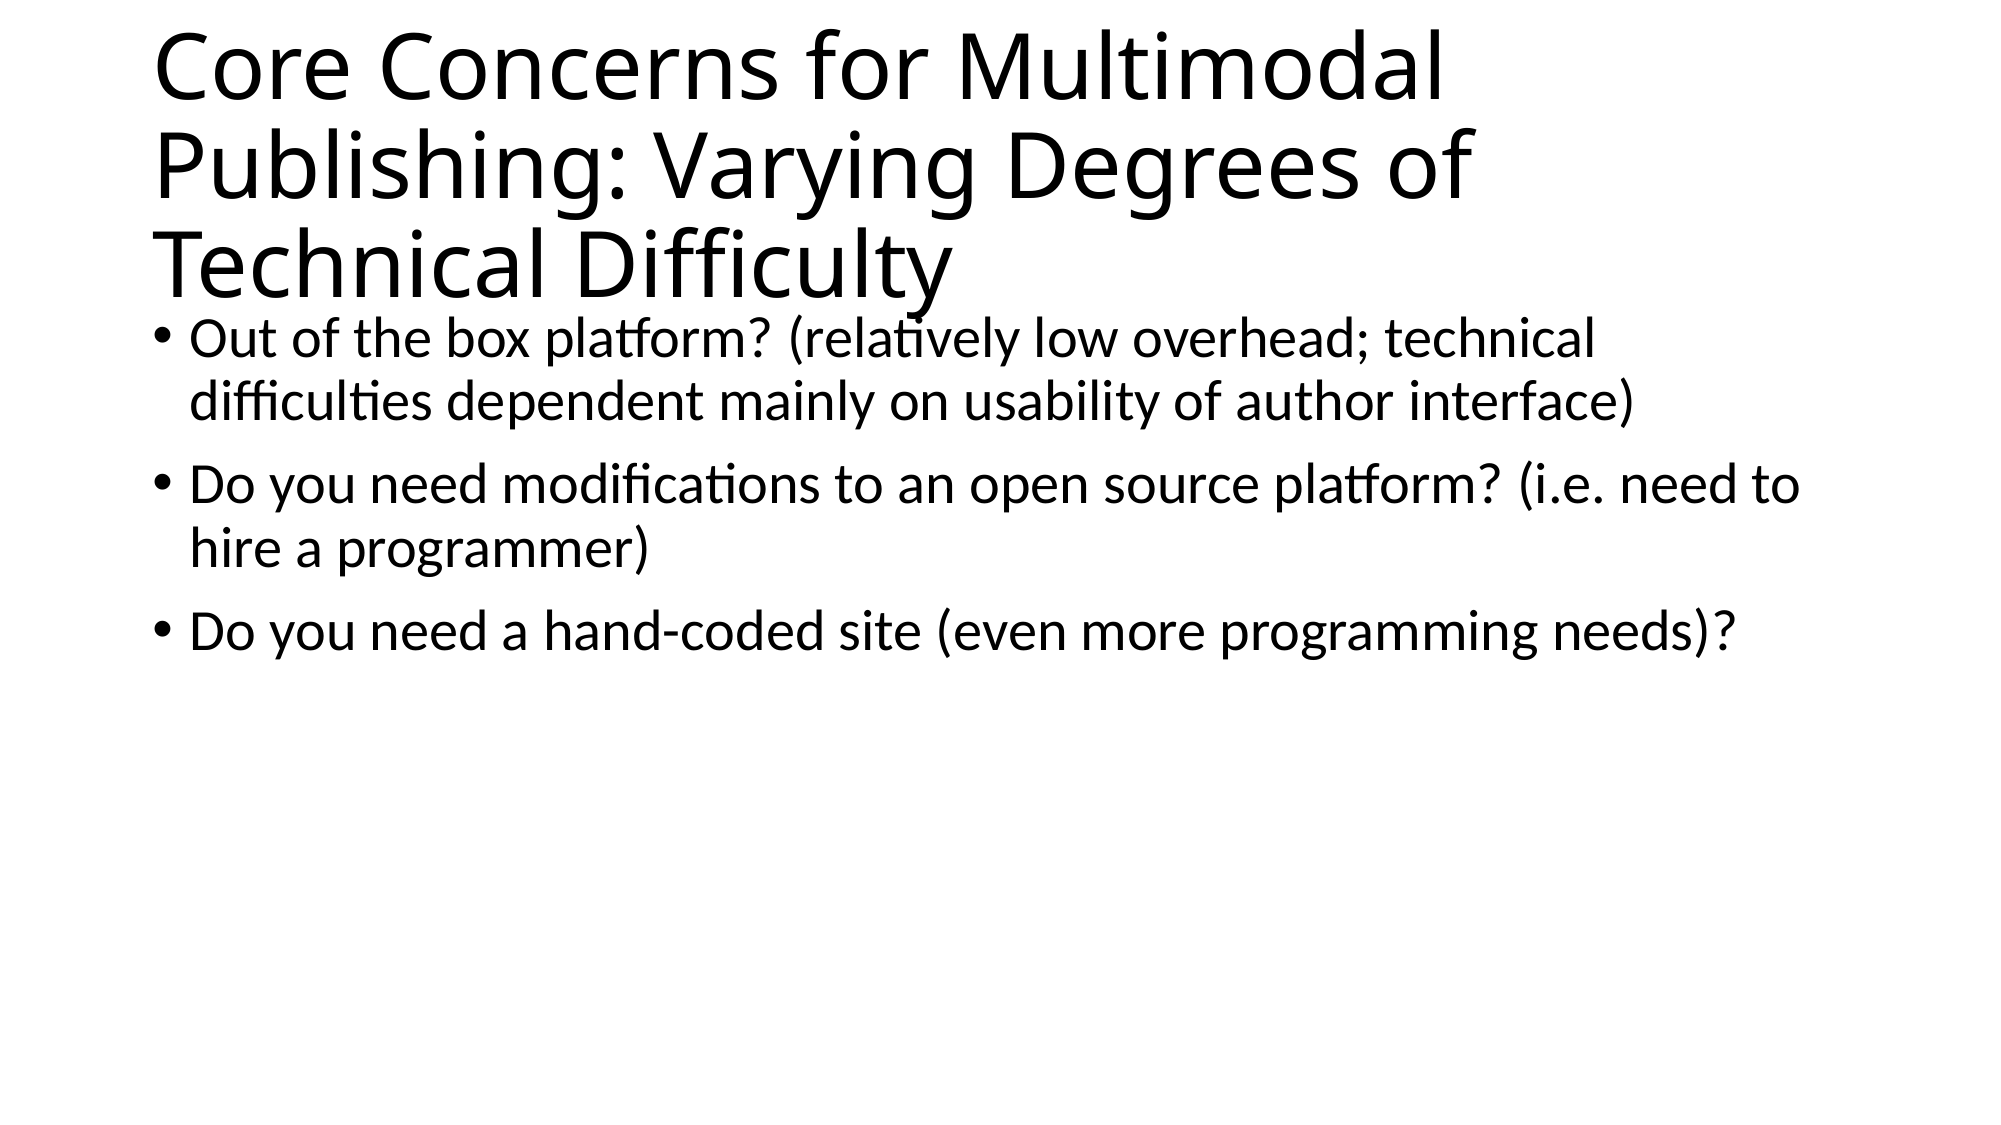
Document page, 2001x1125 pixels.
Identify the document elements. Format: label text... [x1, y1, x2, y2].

list Out of the box platform? (relatively low overhead; technical difficulties dependent mainly on usability of author interface) Do you need modifications to an open source platform? (i.e. need to hire a programmer) Do you need a hand-coded site (even more programming needs)? [137, 299, 1863, 1014]
title Core Concerns for Multimodal Publishing: Varying Degrees of Technical Difficulty [137, 59, 1863, 278]
